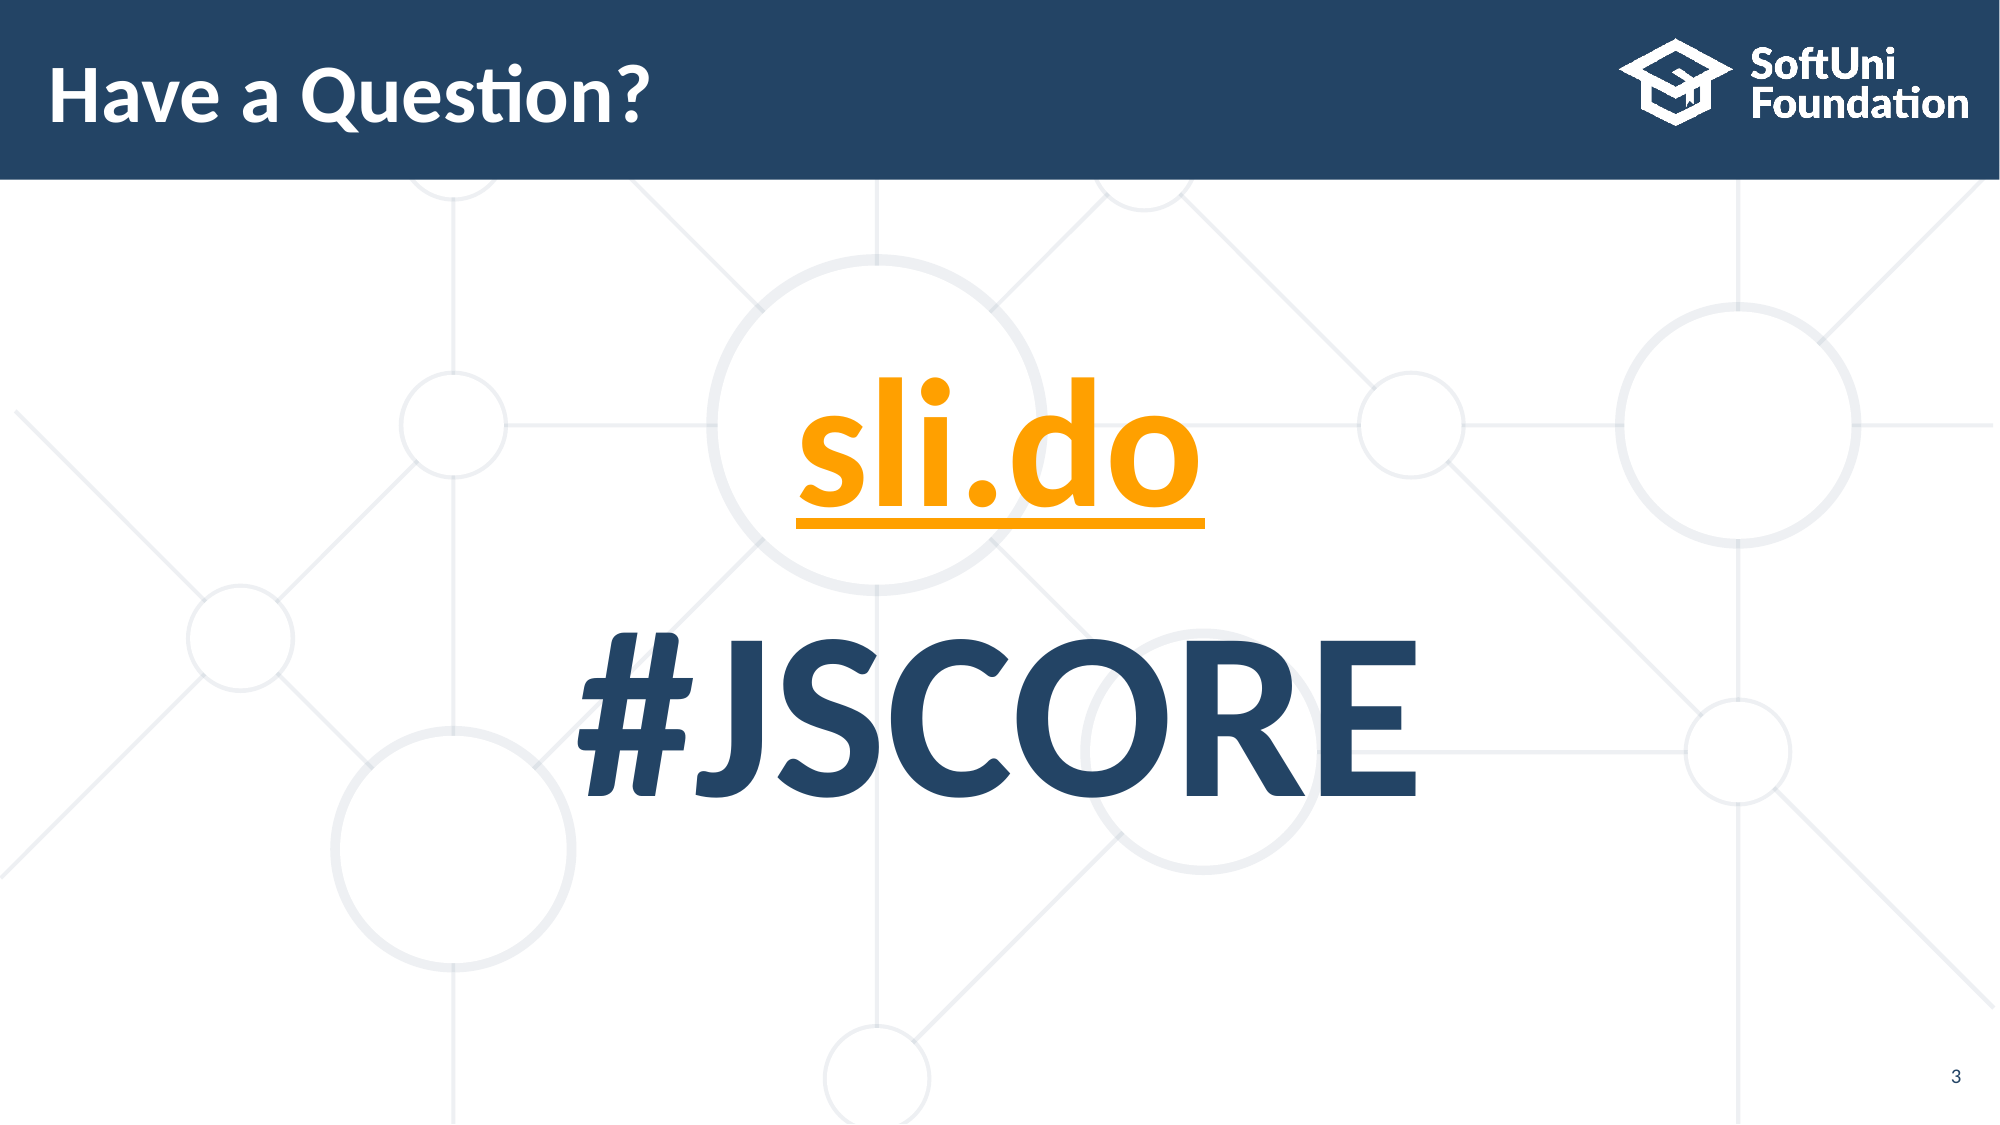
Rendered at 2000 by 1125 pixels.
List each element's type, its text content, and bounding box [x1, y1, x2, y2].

picture [1618, 38, 1968, 126]
slide_number 3 [1896, 1049, 1968, 1101]
list sli.do #JSCORE [31, 196, 1970, 1050]
title Have a Question? [31, 16, 1591, 162]
